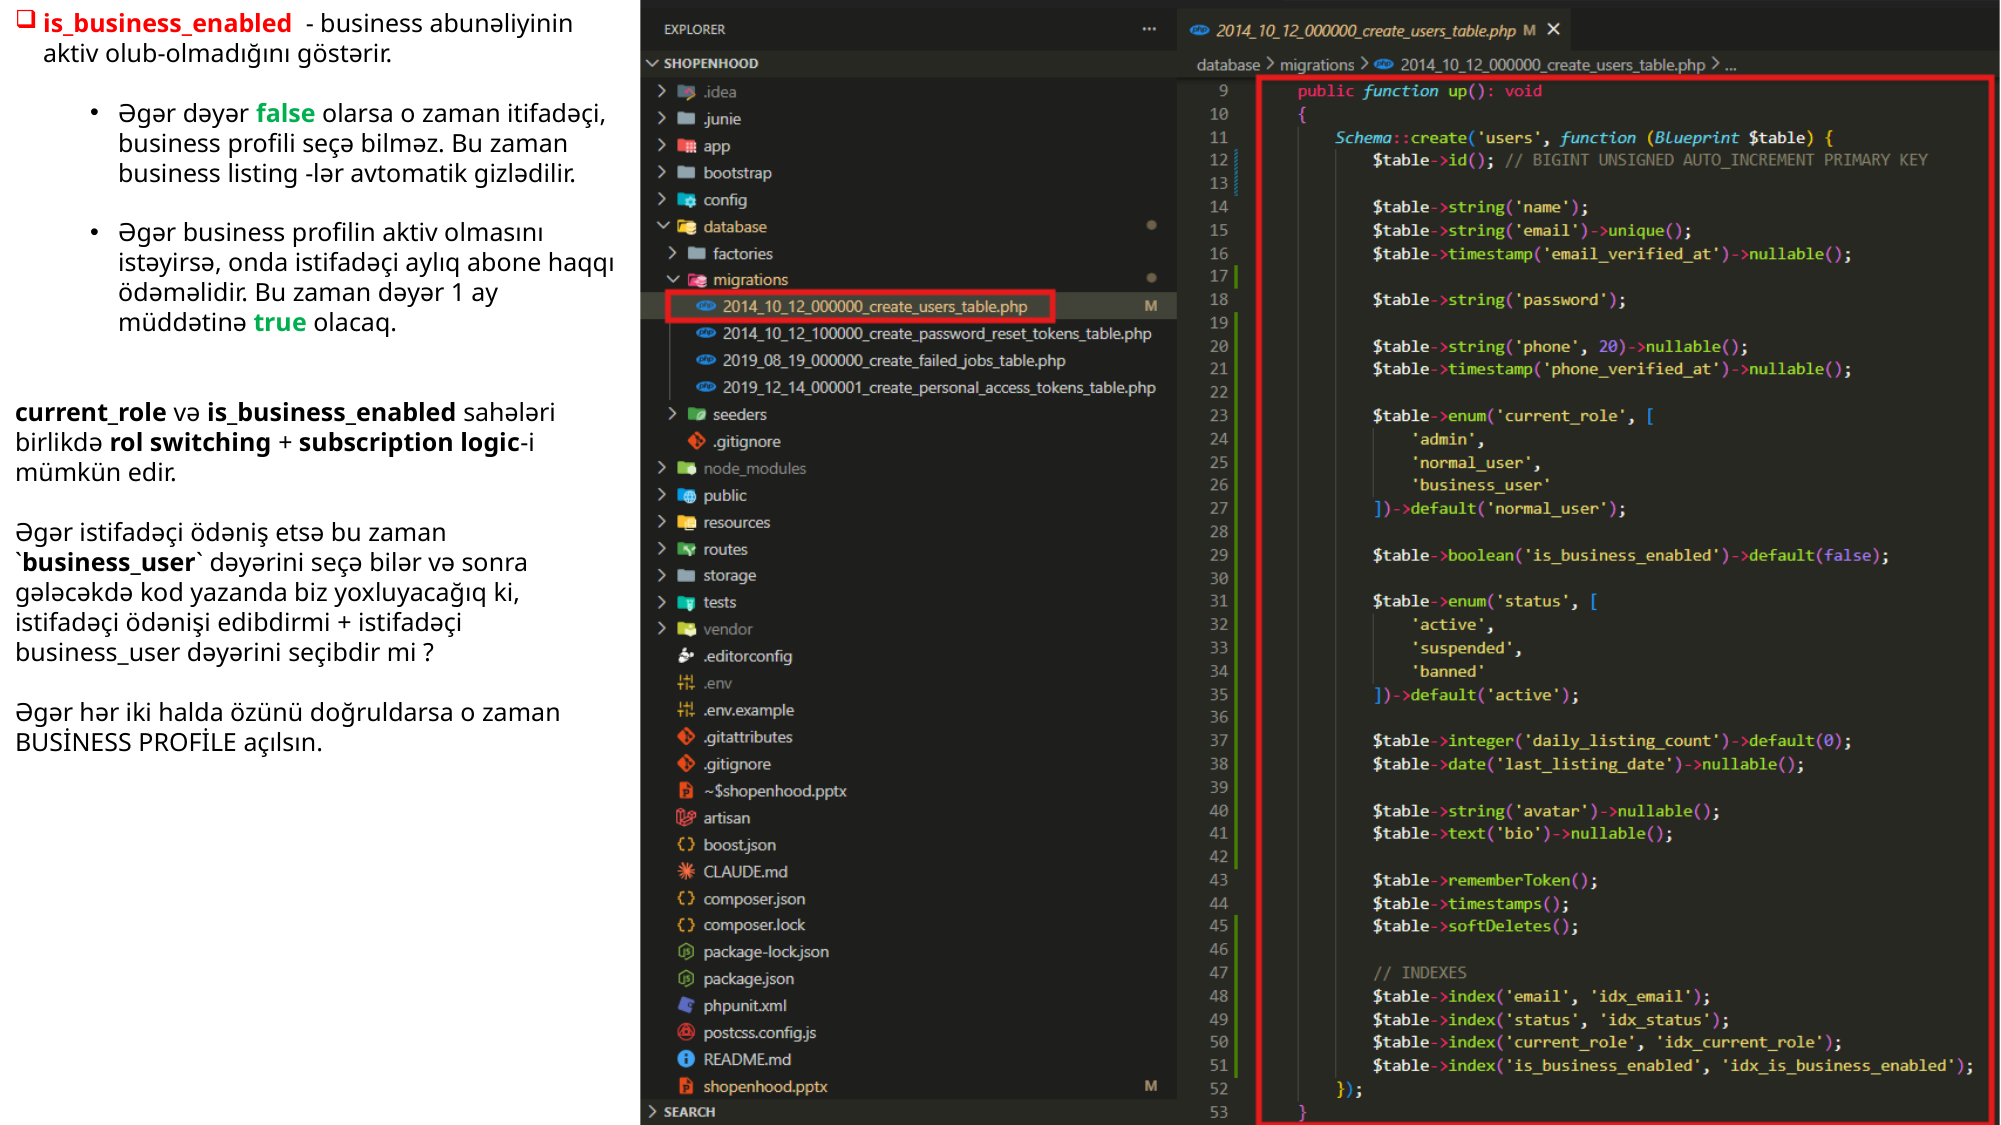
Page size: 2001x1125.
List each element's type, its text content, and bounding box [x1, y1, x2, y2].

picture [639, 0, 2000, 1125]
text_box is_business_enabled - business abunəliyinin aktiv olub-olmadığını göstərir. Əgər dəyər false olarsa o zaman itifadəçi, business profili seçə bilməz. Bu zaman business listing -lər avtomatik gizlədilir. Əgər business profilin aktiv olmasını istəyirsə, onda istifadəçi aylıq abone haqqı ödəməlidir. Bu zaman dəyər 1 ay müddətinə true olacaq. current_role və is_business_enabled sahələri birlikdə rol switching + subscription logic-i mümkün edir. Əgər istifadəçi ödəniş etsə bu zaman `business_user` dəyərini seçə bilər və sonra gələcəkdə kod yazanda biz yoxluyacağıq ki, istifadəçi ödənişi edibdirmi + istifadəçi business_user dəyərini seçibdir mi ? Əgər hər iki halda özünü doğruldarsa o zaman BUSİNESS PROFİLE açılsın. [0, 0, 639, 764]
